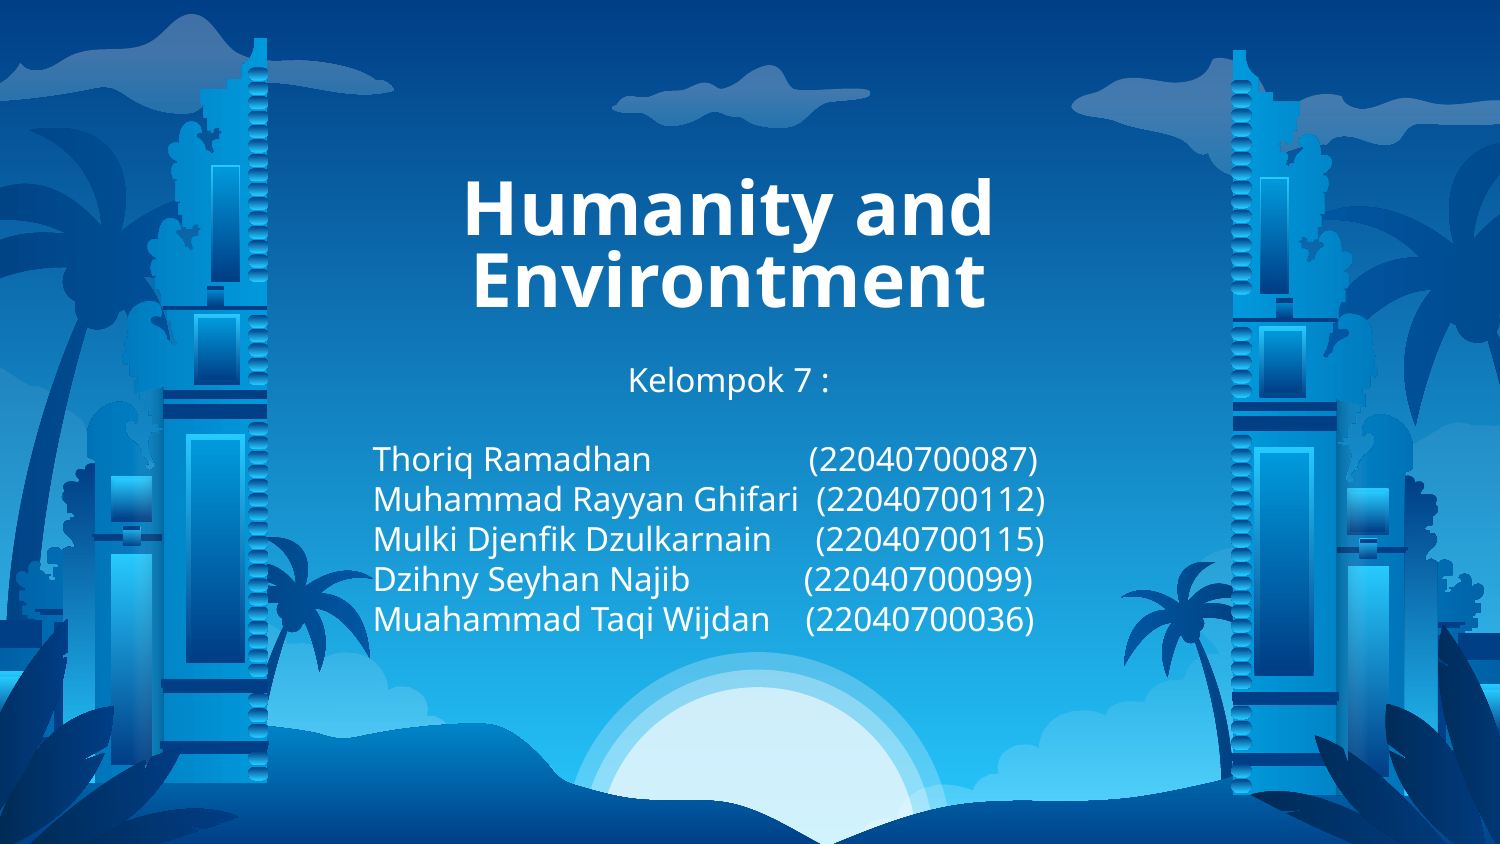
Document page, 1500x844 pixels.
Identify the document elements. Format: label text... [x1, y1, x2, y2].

title Humanity and Environtment [285, 0, 1173, 338]
subtitle Kelompok 7 : Thoriq Ramadhan (22040700087) Muhammad Rayyan Ghifari (22040700112) Mulki Djenfik Dzulkarnain (22040700115) Dzihny Seyhan Najib (22040700099) Muahammad Taqi Wijdan (22040700036) [357, 343, 1101, 422]
